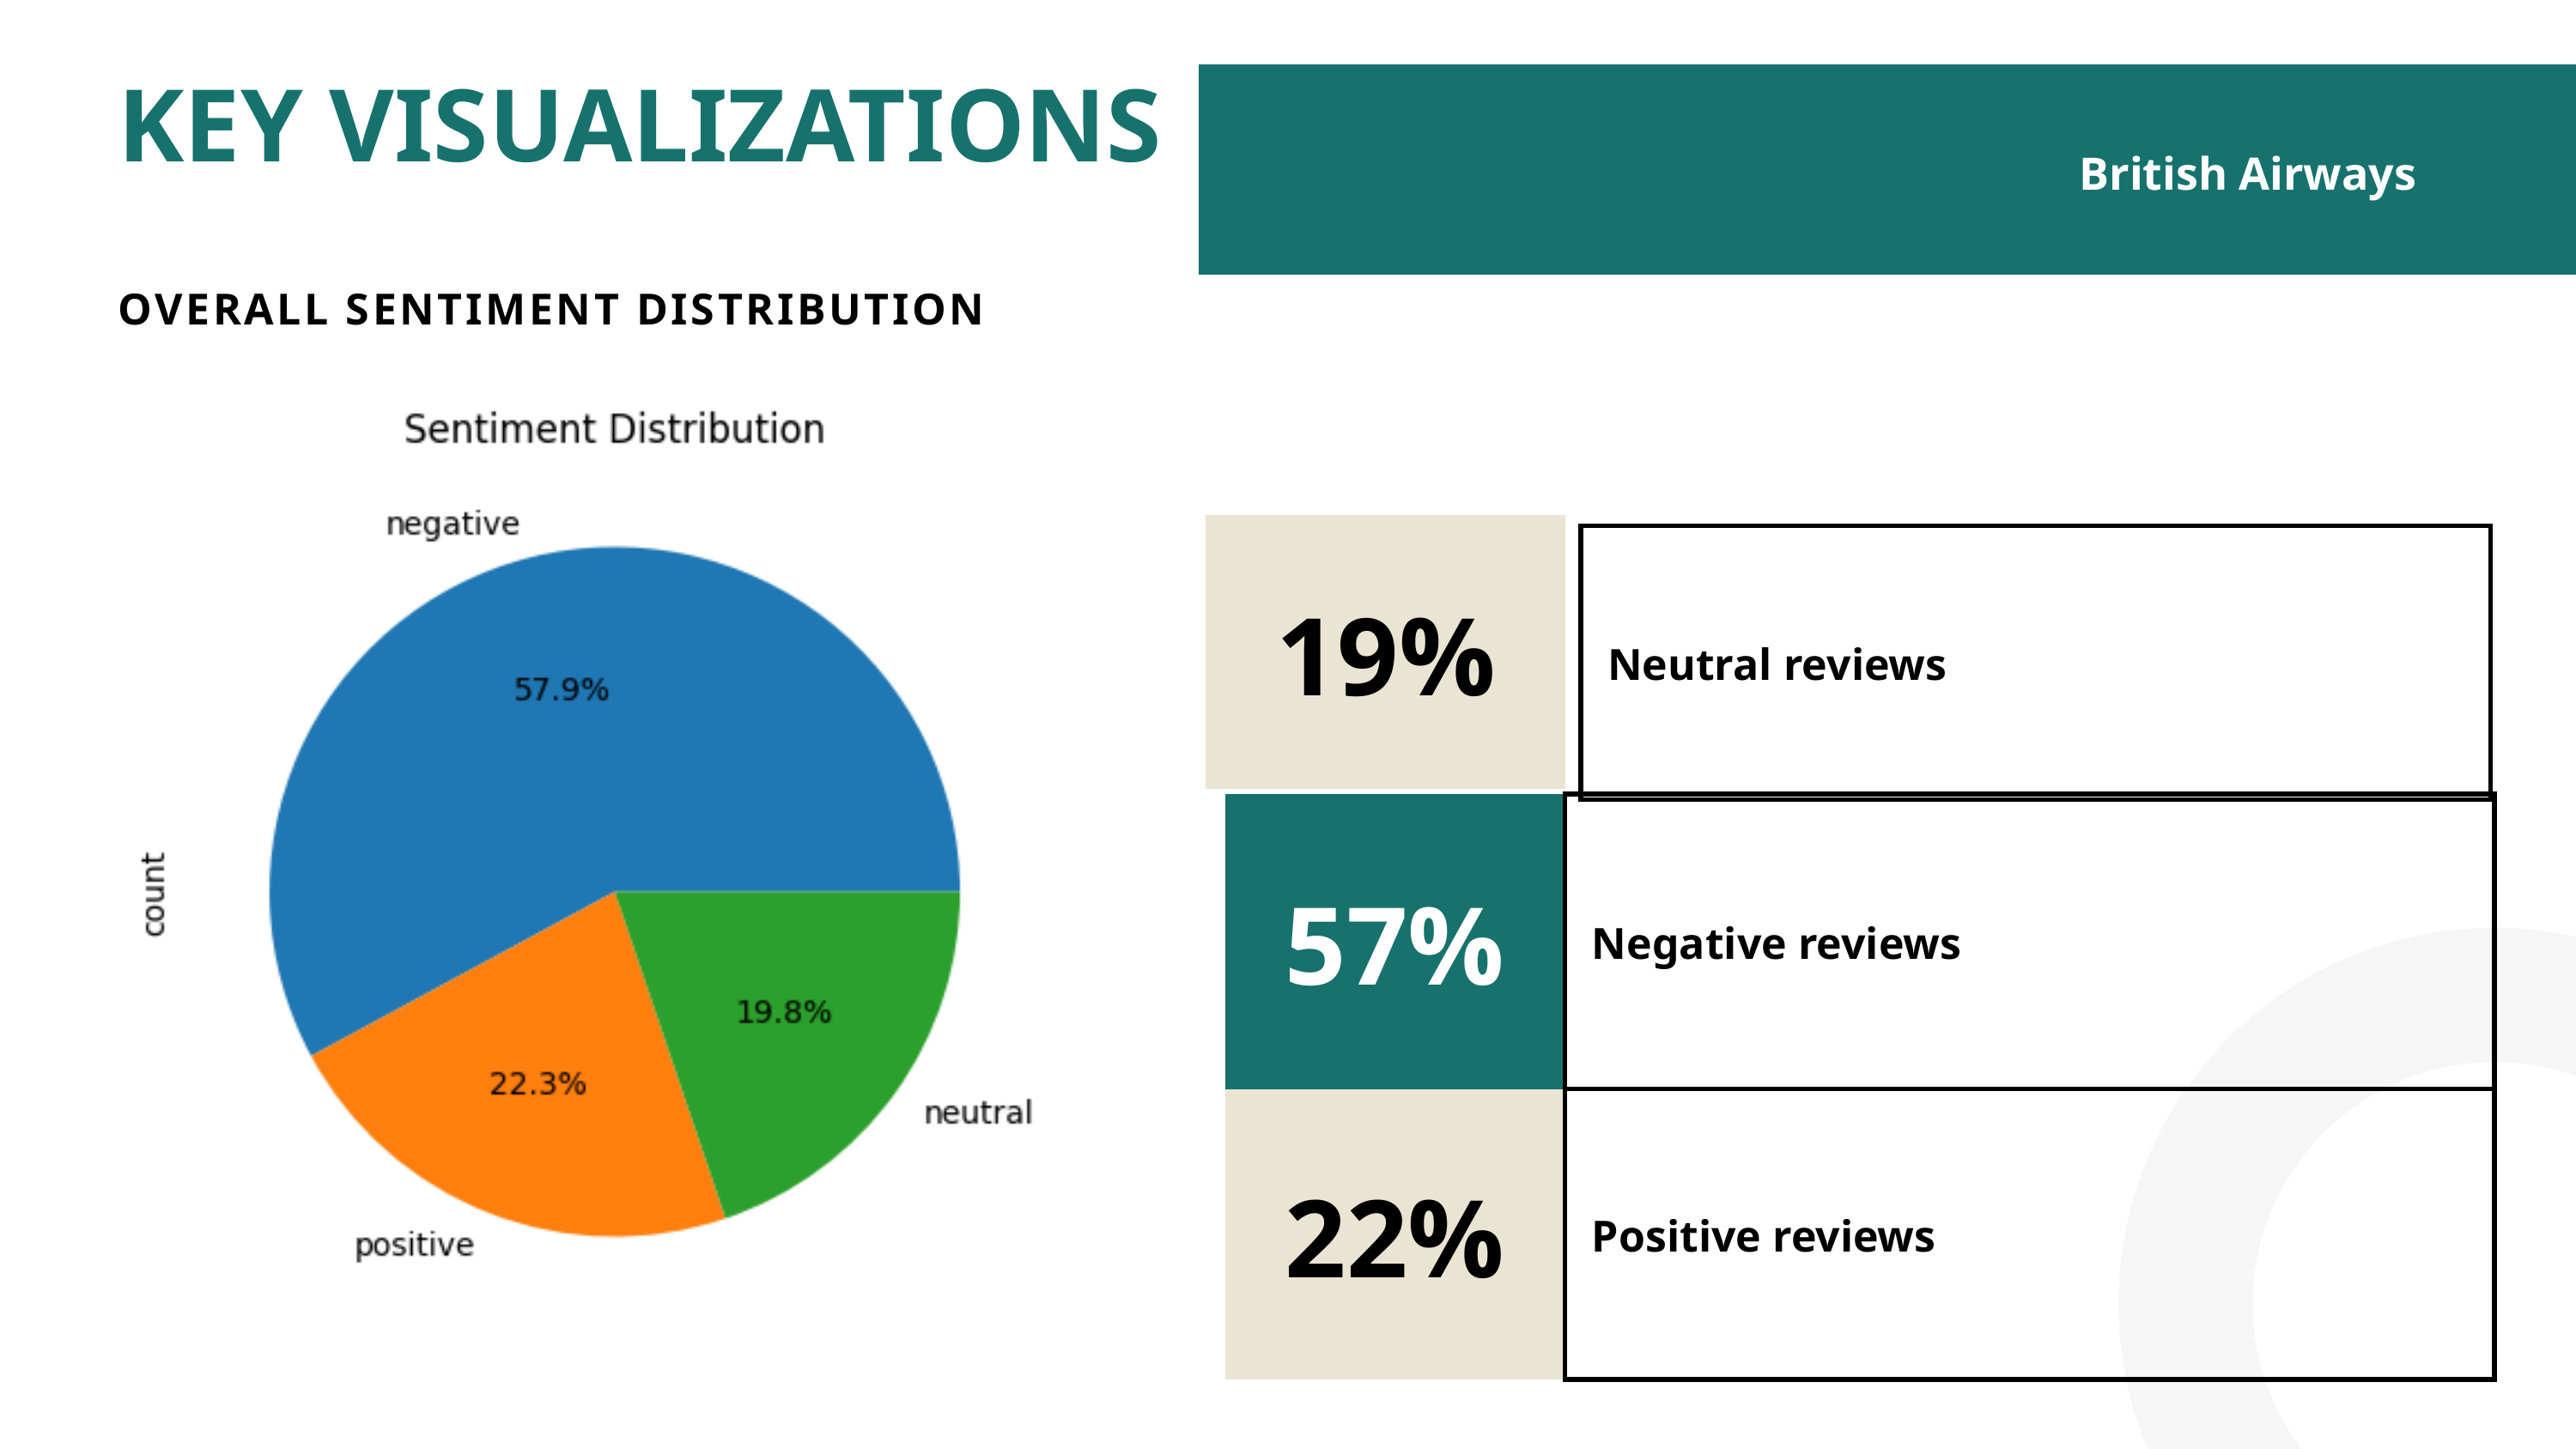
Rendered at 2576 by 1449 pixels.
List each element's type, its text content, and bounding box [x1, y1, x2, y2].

text_box KEY VISUALIZATIONS [118, 76, 1194, 182]
text_box OVERALL SENTIMENT DISTRIBUTION [118, 273, 1198, 334]
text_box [1198, 39, 2576, 276]
table_header 19% [1206, 515, 1565, 789]
table_header 57% [1225, 794, 1563, 1089]
text_box [118, 390, 1068, 1346]
table_cell 22% [1225, 1089, 1563, 1379]
table_header Negative reviews [1567, 797, 2492, 1087]
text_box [2185, 994, 2576, 1449]
table_cell Positive reviews [1567, 1091, 2181, 1377]
table_header Neutral reviews [1583, 528, 2488, 797]
